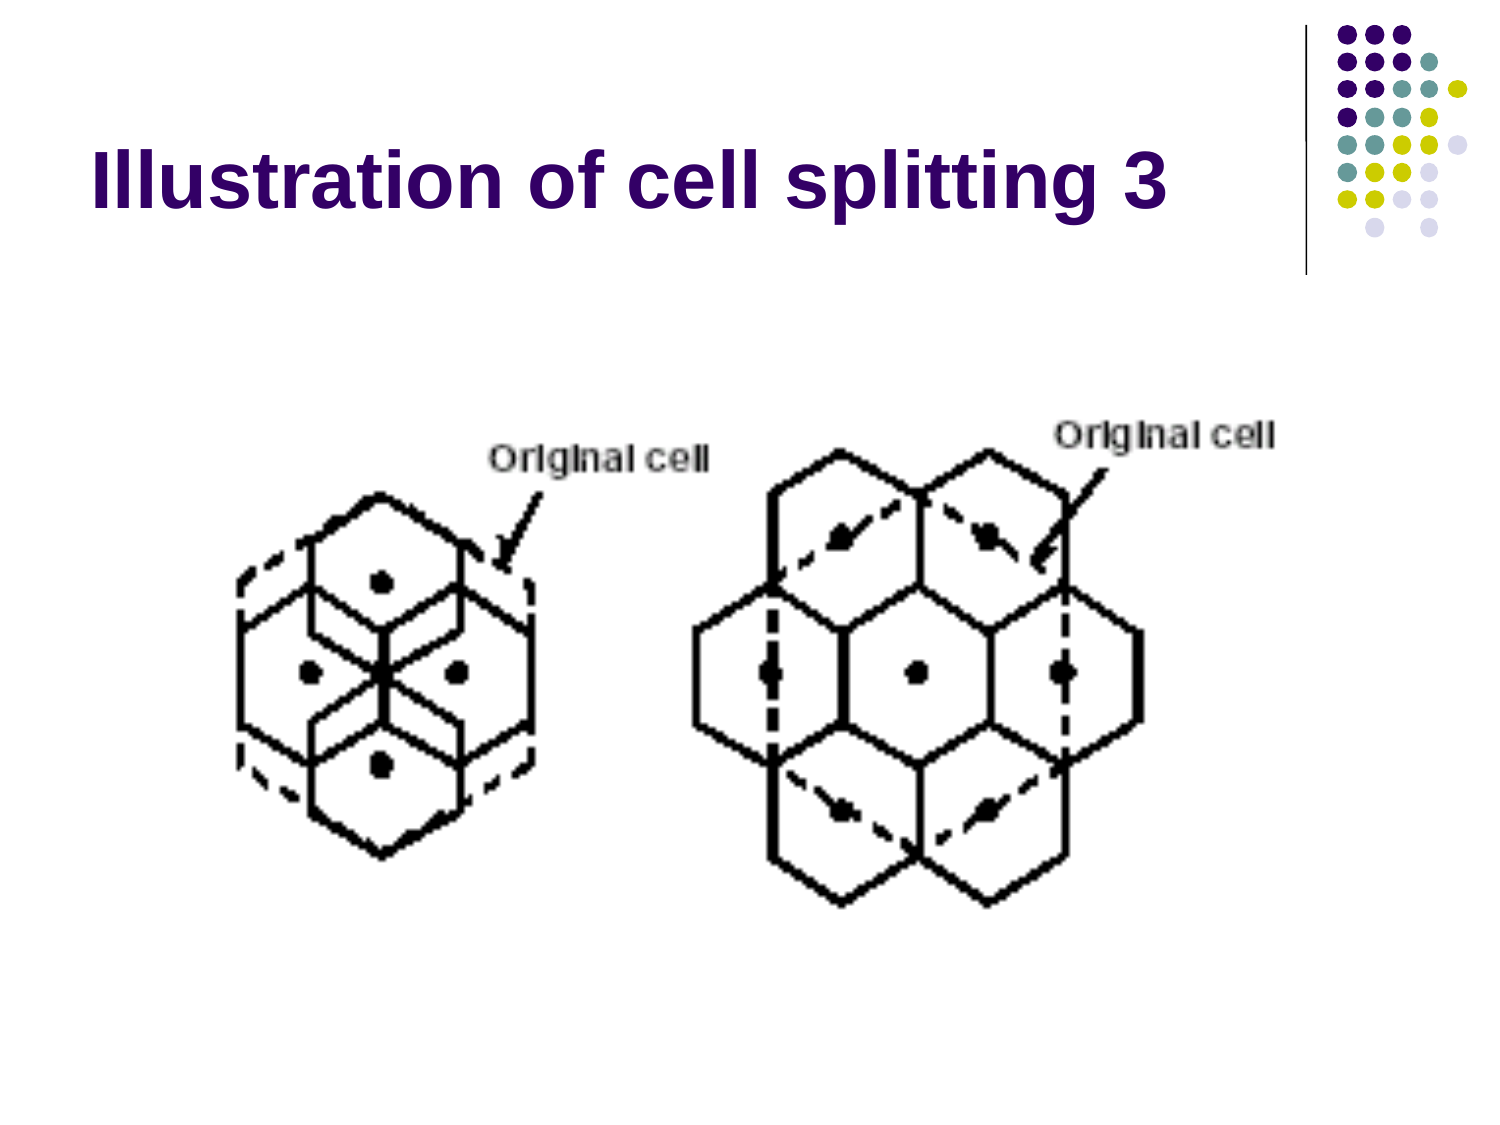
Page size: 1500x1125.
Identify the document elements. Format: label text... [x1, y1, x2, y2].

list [187, 324, 1338, 1008]
title Illustration of cell splitting 3 [75, 20, 1313, 233]
